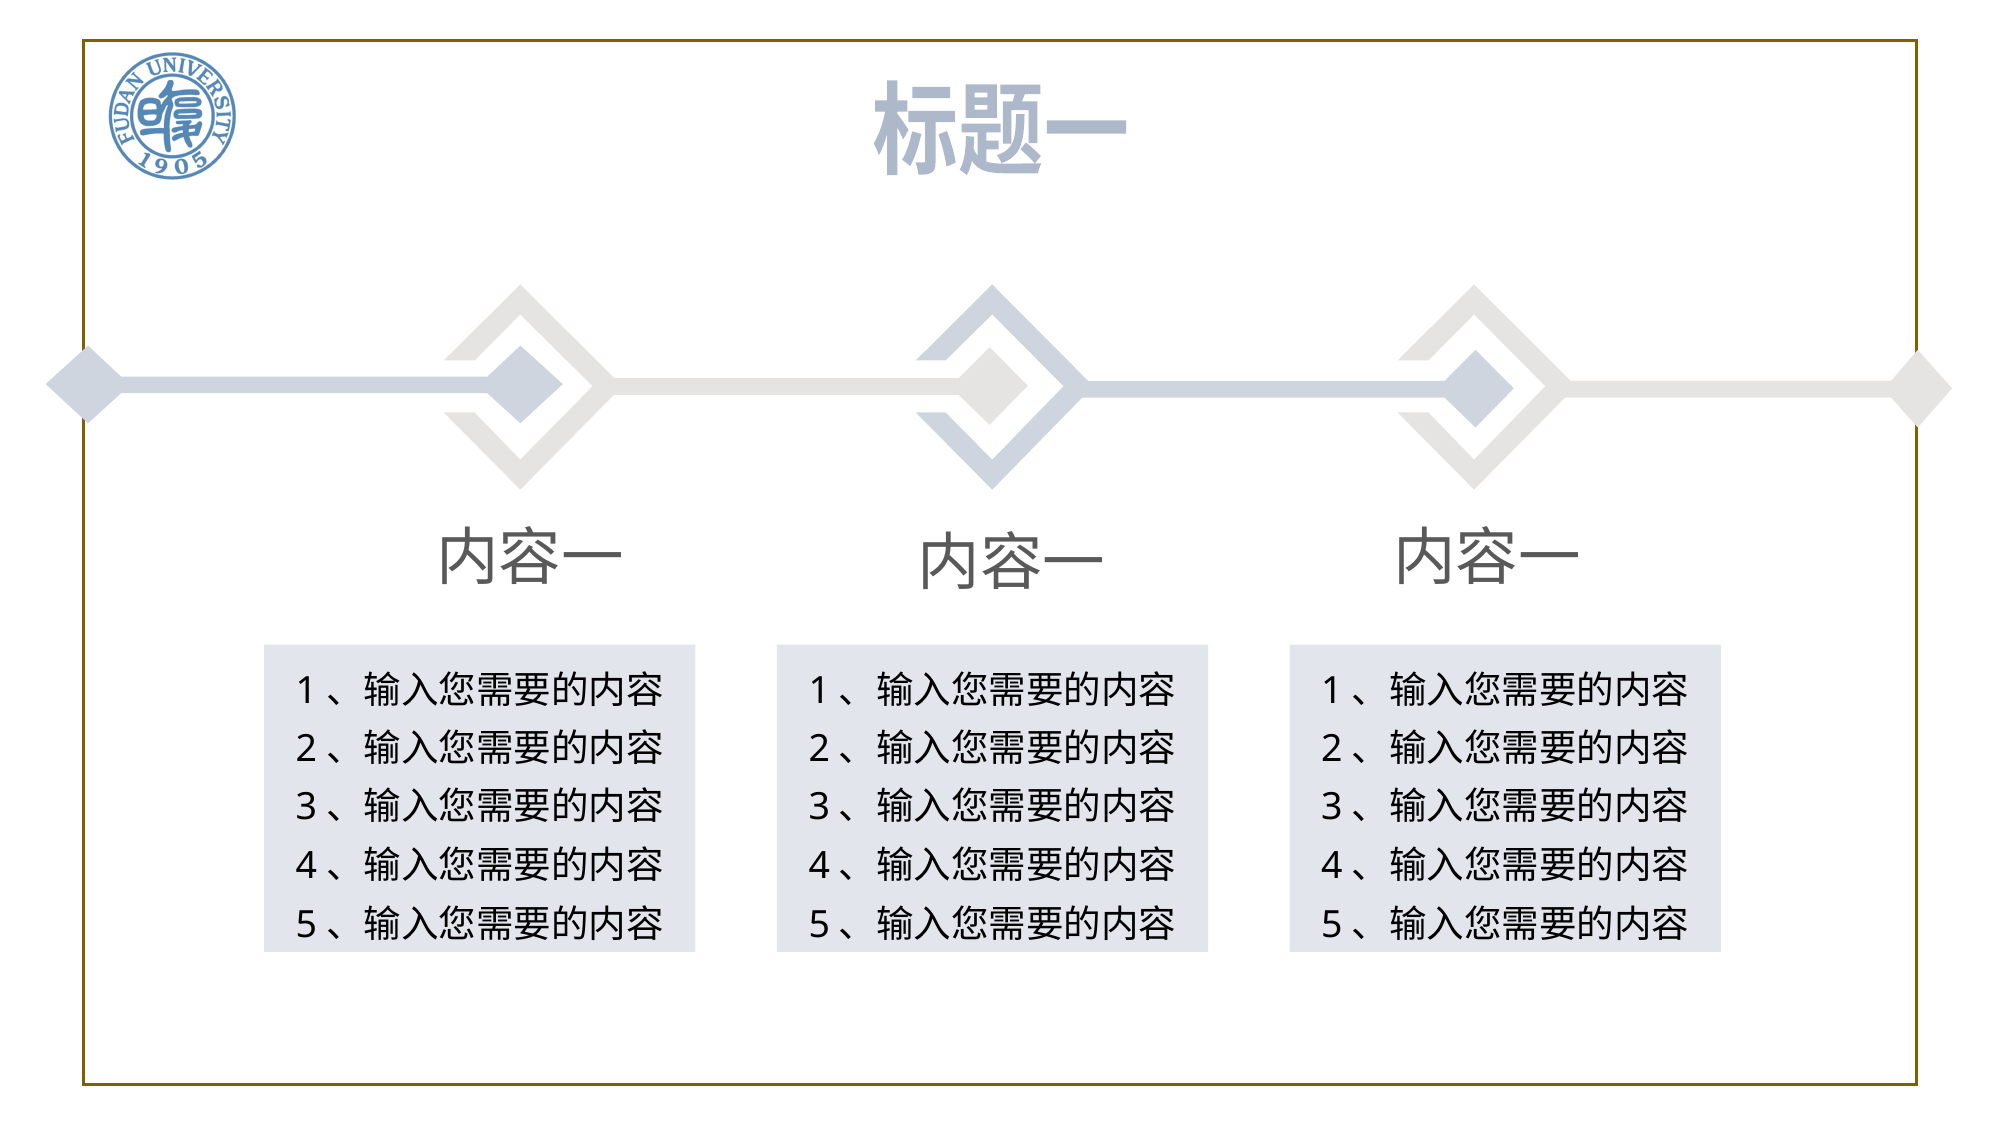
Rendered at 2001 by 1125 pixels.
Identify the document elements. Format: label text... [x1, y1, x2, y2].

text_box 内容一 [1287, 509, 1686, 600]
text_box 内容一 [330, 509, 729, 600]
text_box [45, 345, 563, 424]
text_box [1397, 284, 1570, 490]
picture [83, 40, 265, 193]
text_box [915, 284, 1088, 490]
text_box [83, 39, 1917, 1086]
text_box 1、输入您需要的内容 2、输入您需要的内容 3、输入您需要的内容 4、输入您需要的内容 5、输入您需要的内容 [264, 644, 696, 952]
text_box [1565, 349, 1953, 428]
text_box [1081, 349, 1514, 428]
text_box [443, 284, 615, 490]
text_box 1、输入您需要的内容 2、输入您需要的内容 3、输入您需要的内容 4、输入您需要的内容 5、输入您需要的内容 [776, 644, 1209, 952]
text_box 内容一 [812, 514, 1211, 605]
text_box 1、输入您需要的内容 2、输入您需要的内容 3、输入您需要的内容 4、输入您需要的内容 5、输入您需要的内容 [1289, 644, 1721, 952]
text_box [595, 347, 1028, 425]
